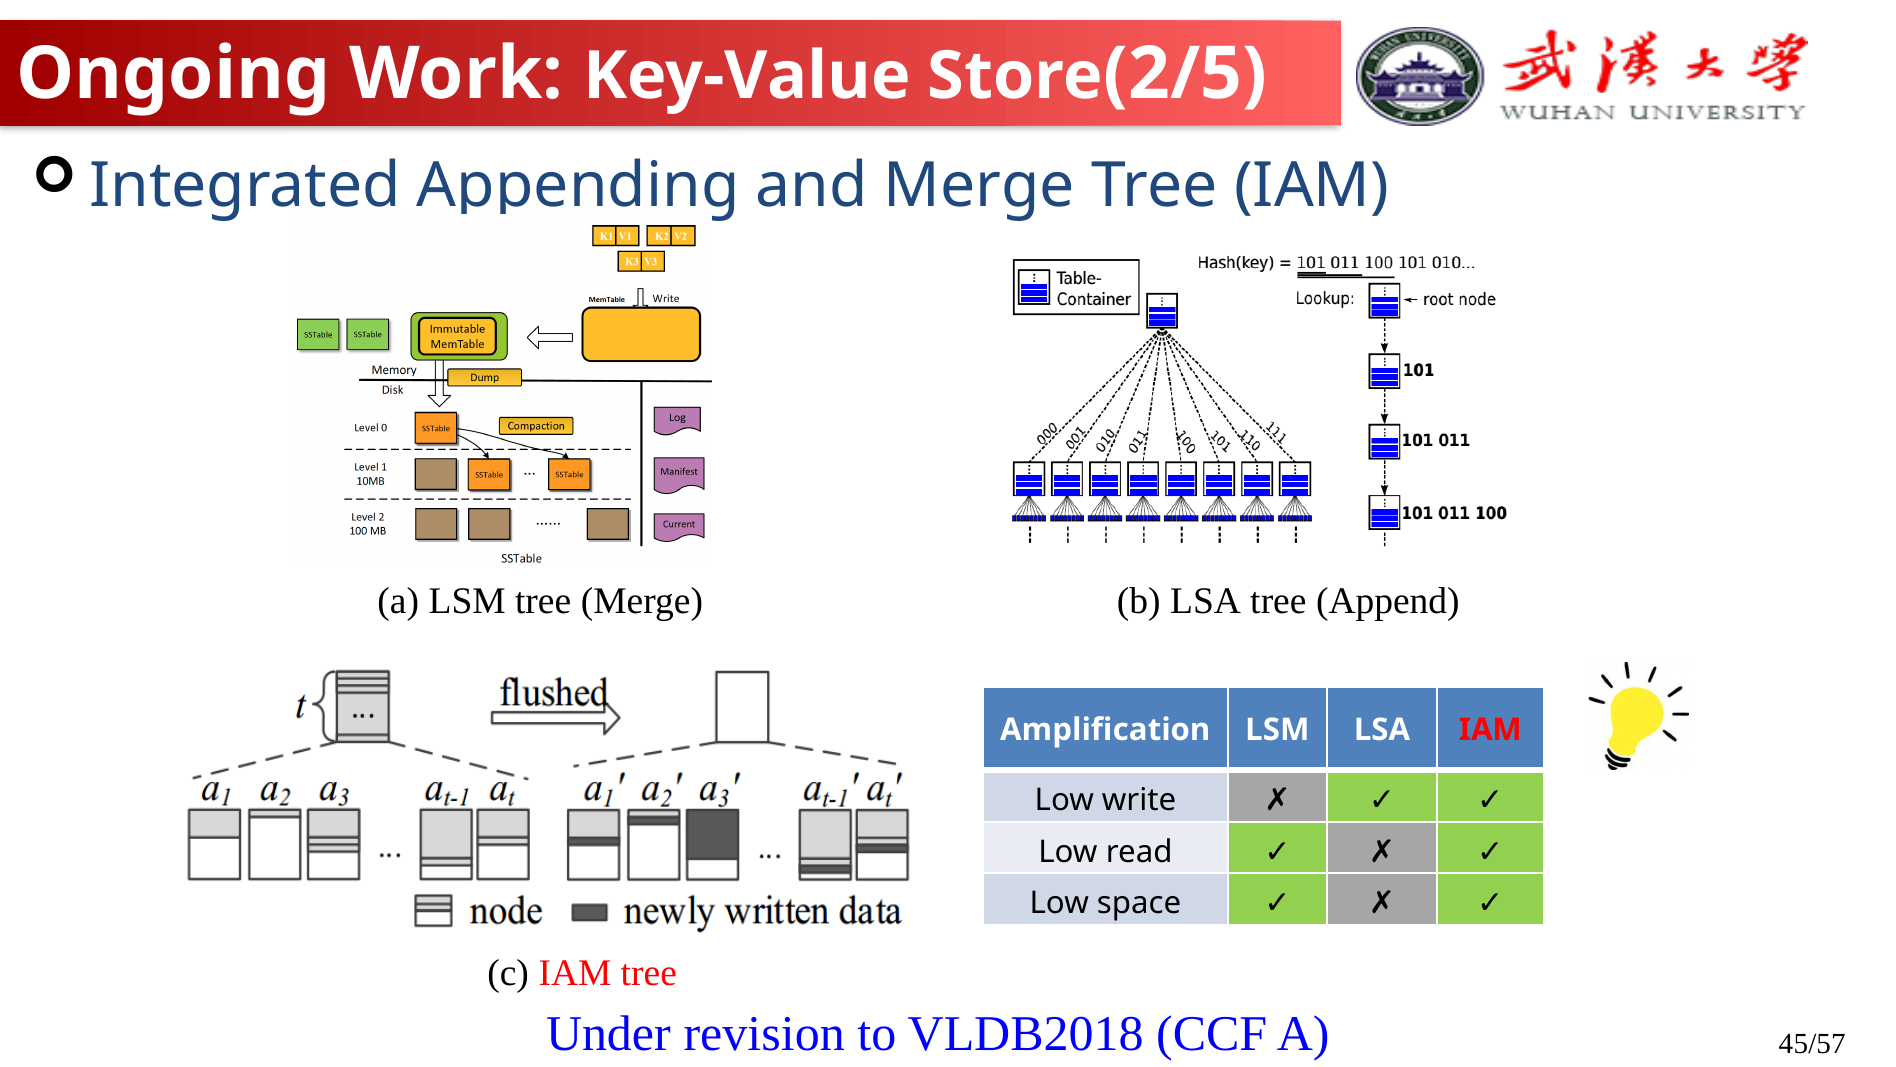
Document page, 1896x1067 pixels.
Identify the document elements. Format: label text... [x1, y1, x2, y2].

table_header LSA [1328, 688, 1436, 767]
picture [171, 662, 927, 939]
table_cell ✓ [1438, 773, 1543, 821]
text_box (c) IAM tree [368, 947, 796, 993]
table_cell ✓ [1328, 773, 1436, 821]
text_box (a) LSM tree (Merge) [332, 568, 759, 629]
table_cell ✓ [1438, 823, 1543, 872]
table_header Amplification [984, 688, 1227, 767]
picture [292, 213, 712, 566]
table_cell Low read [984, 823, 1227, 872]
text_box (b) LSA tree (Append) [1077, 568, 1499, 629]
picture [1356, 27, 1808, 126]
table_cell ✓ [1438, 874, 1543, 924]
table_header LSM [1229, 688, 1326, 767]
table_cell ✗ [1328, 823, 1436, 872]
title Ongoing Work: Key-Value Store(2/5) [1, 17, 1338, 141]
picture [970, 237, 1544, 558]
text_box Under revision to VLDB2018 (CCF A) [332, 993, 1544, 1067]
list Integrated Appending and Merge Tree (IAM) [17, 135, 1835, 218]
table_cell ✗ [1328, 874, 1436, 924]
table_header IAM [1438, 688, 1543, 767]
table_cell ✗ [1229, 773, 1326, 821]
picture [1585, 662, 1691, 770]
table_cell Low space [984, 874, 1227, 924]
table_cell Low write [984, 773, 1227, 821]
table_cell ✓ [1229, 874, 1326, 924]
table_cell ✓ [1229, 823, 1326, 872]
